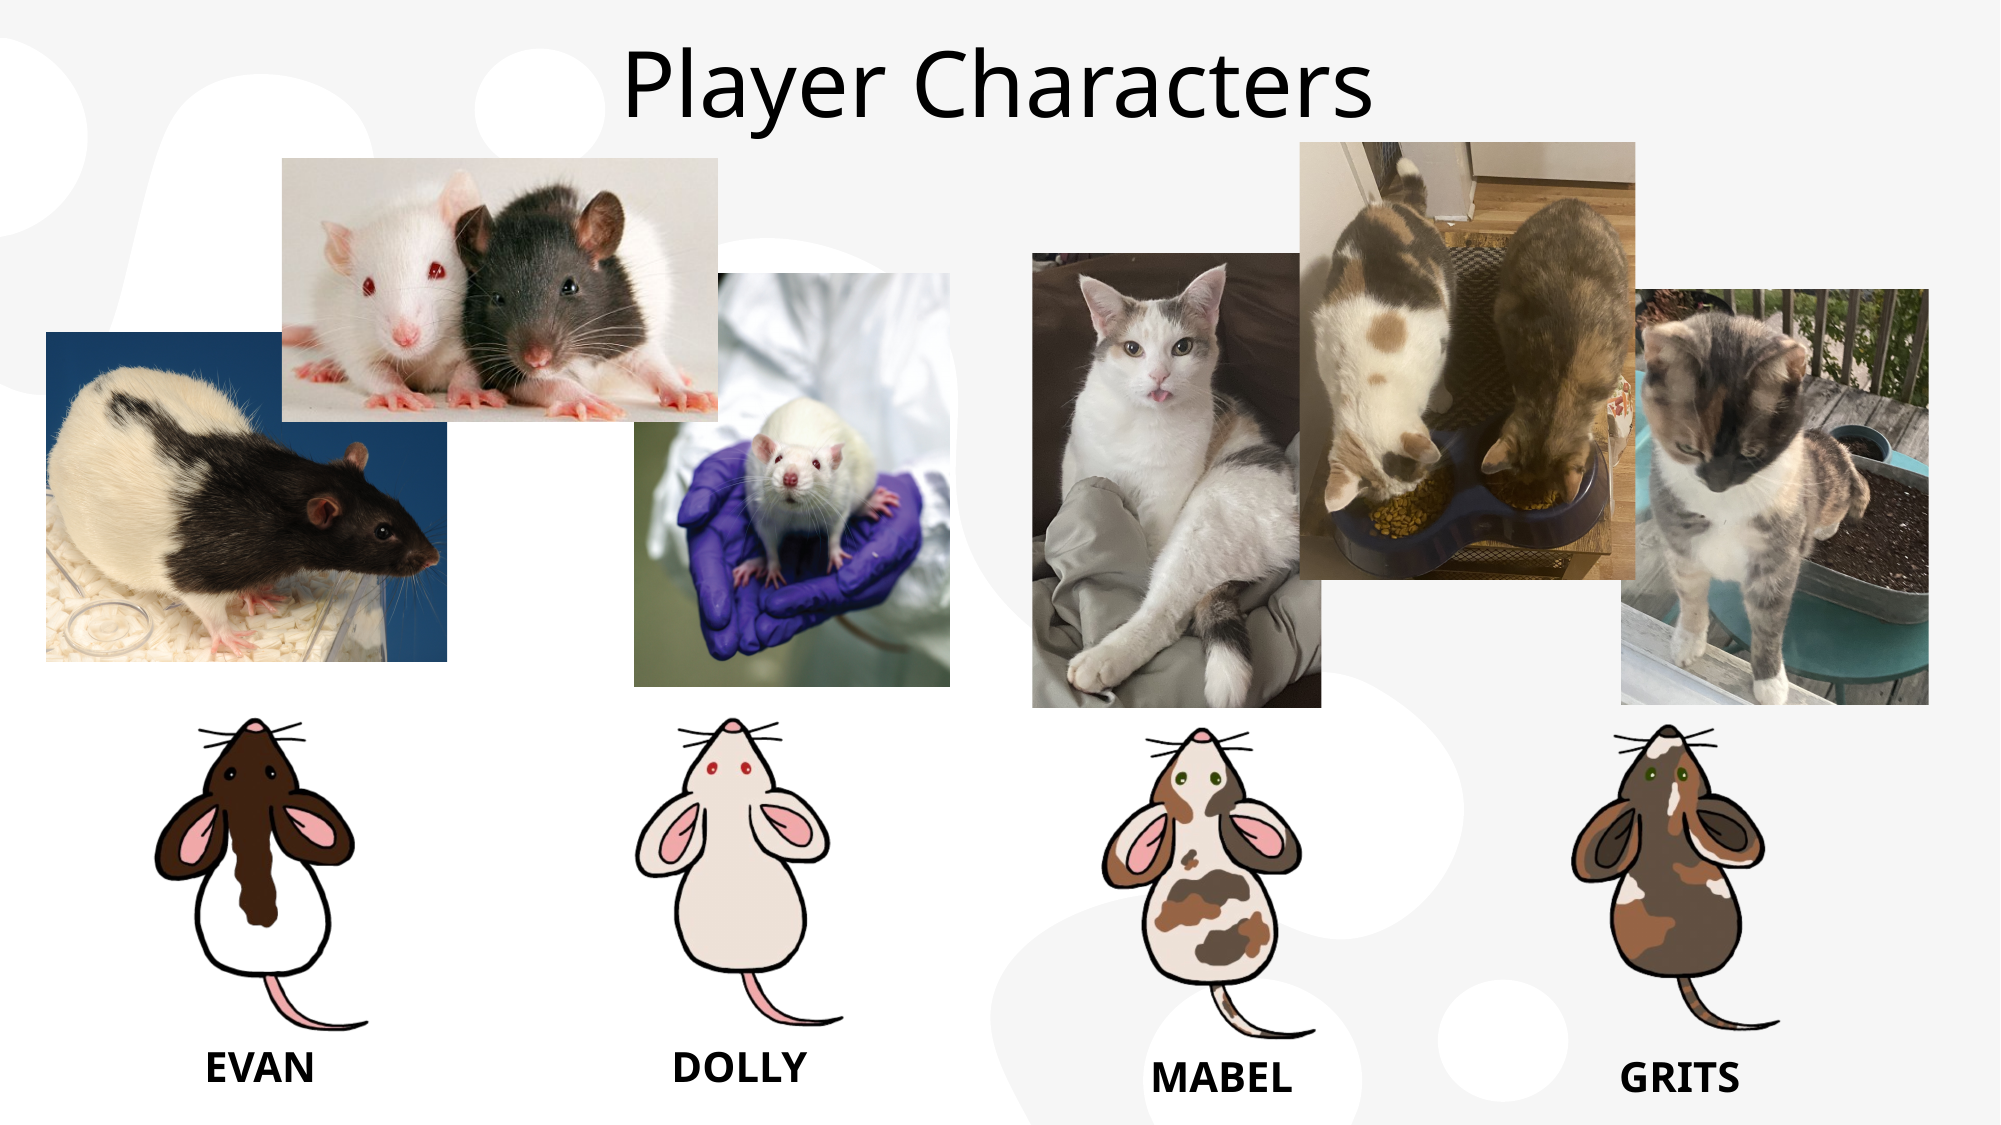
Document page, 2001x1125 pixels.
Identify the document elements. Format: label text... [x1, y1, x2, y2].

text_box EVAN [189, 1033, 375, 1099]
title Player Characters [605, 0, 1395, 143]
text_box DOLLY [656, 1033, 832, 1099]
text_box GRITS [1604, 1043, 1796, 1108]
picture [74, 686, 456, 1067]
text_box MABEL [1135, 1043, 1355, 1109]
picture [45, 158, 950, 1058]
picture [1015, 142, 1929, 1084]
